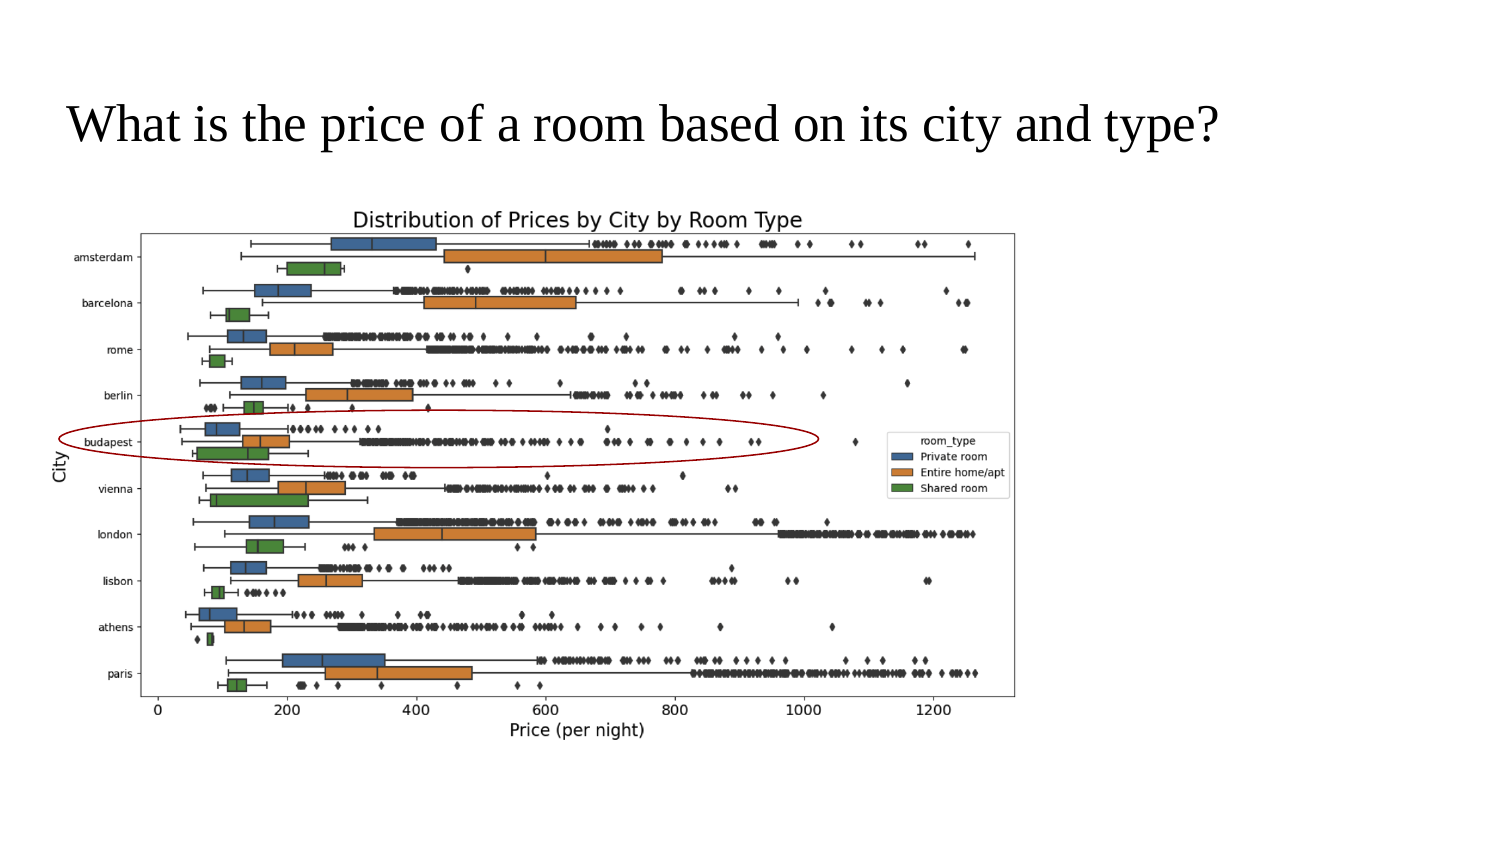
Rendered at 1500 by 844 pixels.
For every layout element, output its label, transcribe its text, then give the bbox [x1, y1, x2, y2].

picture [26, 203, 1029, 745]
title What is the price of a room based on its city and type? [51, 72, 1449, 167]
